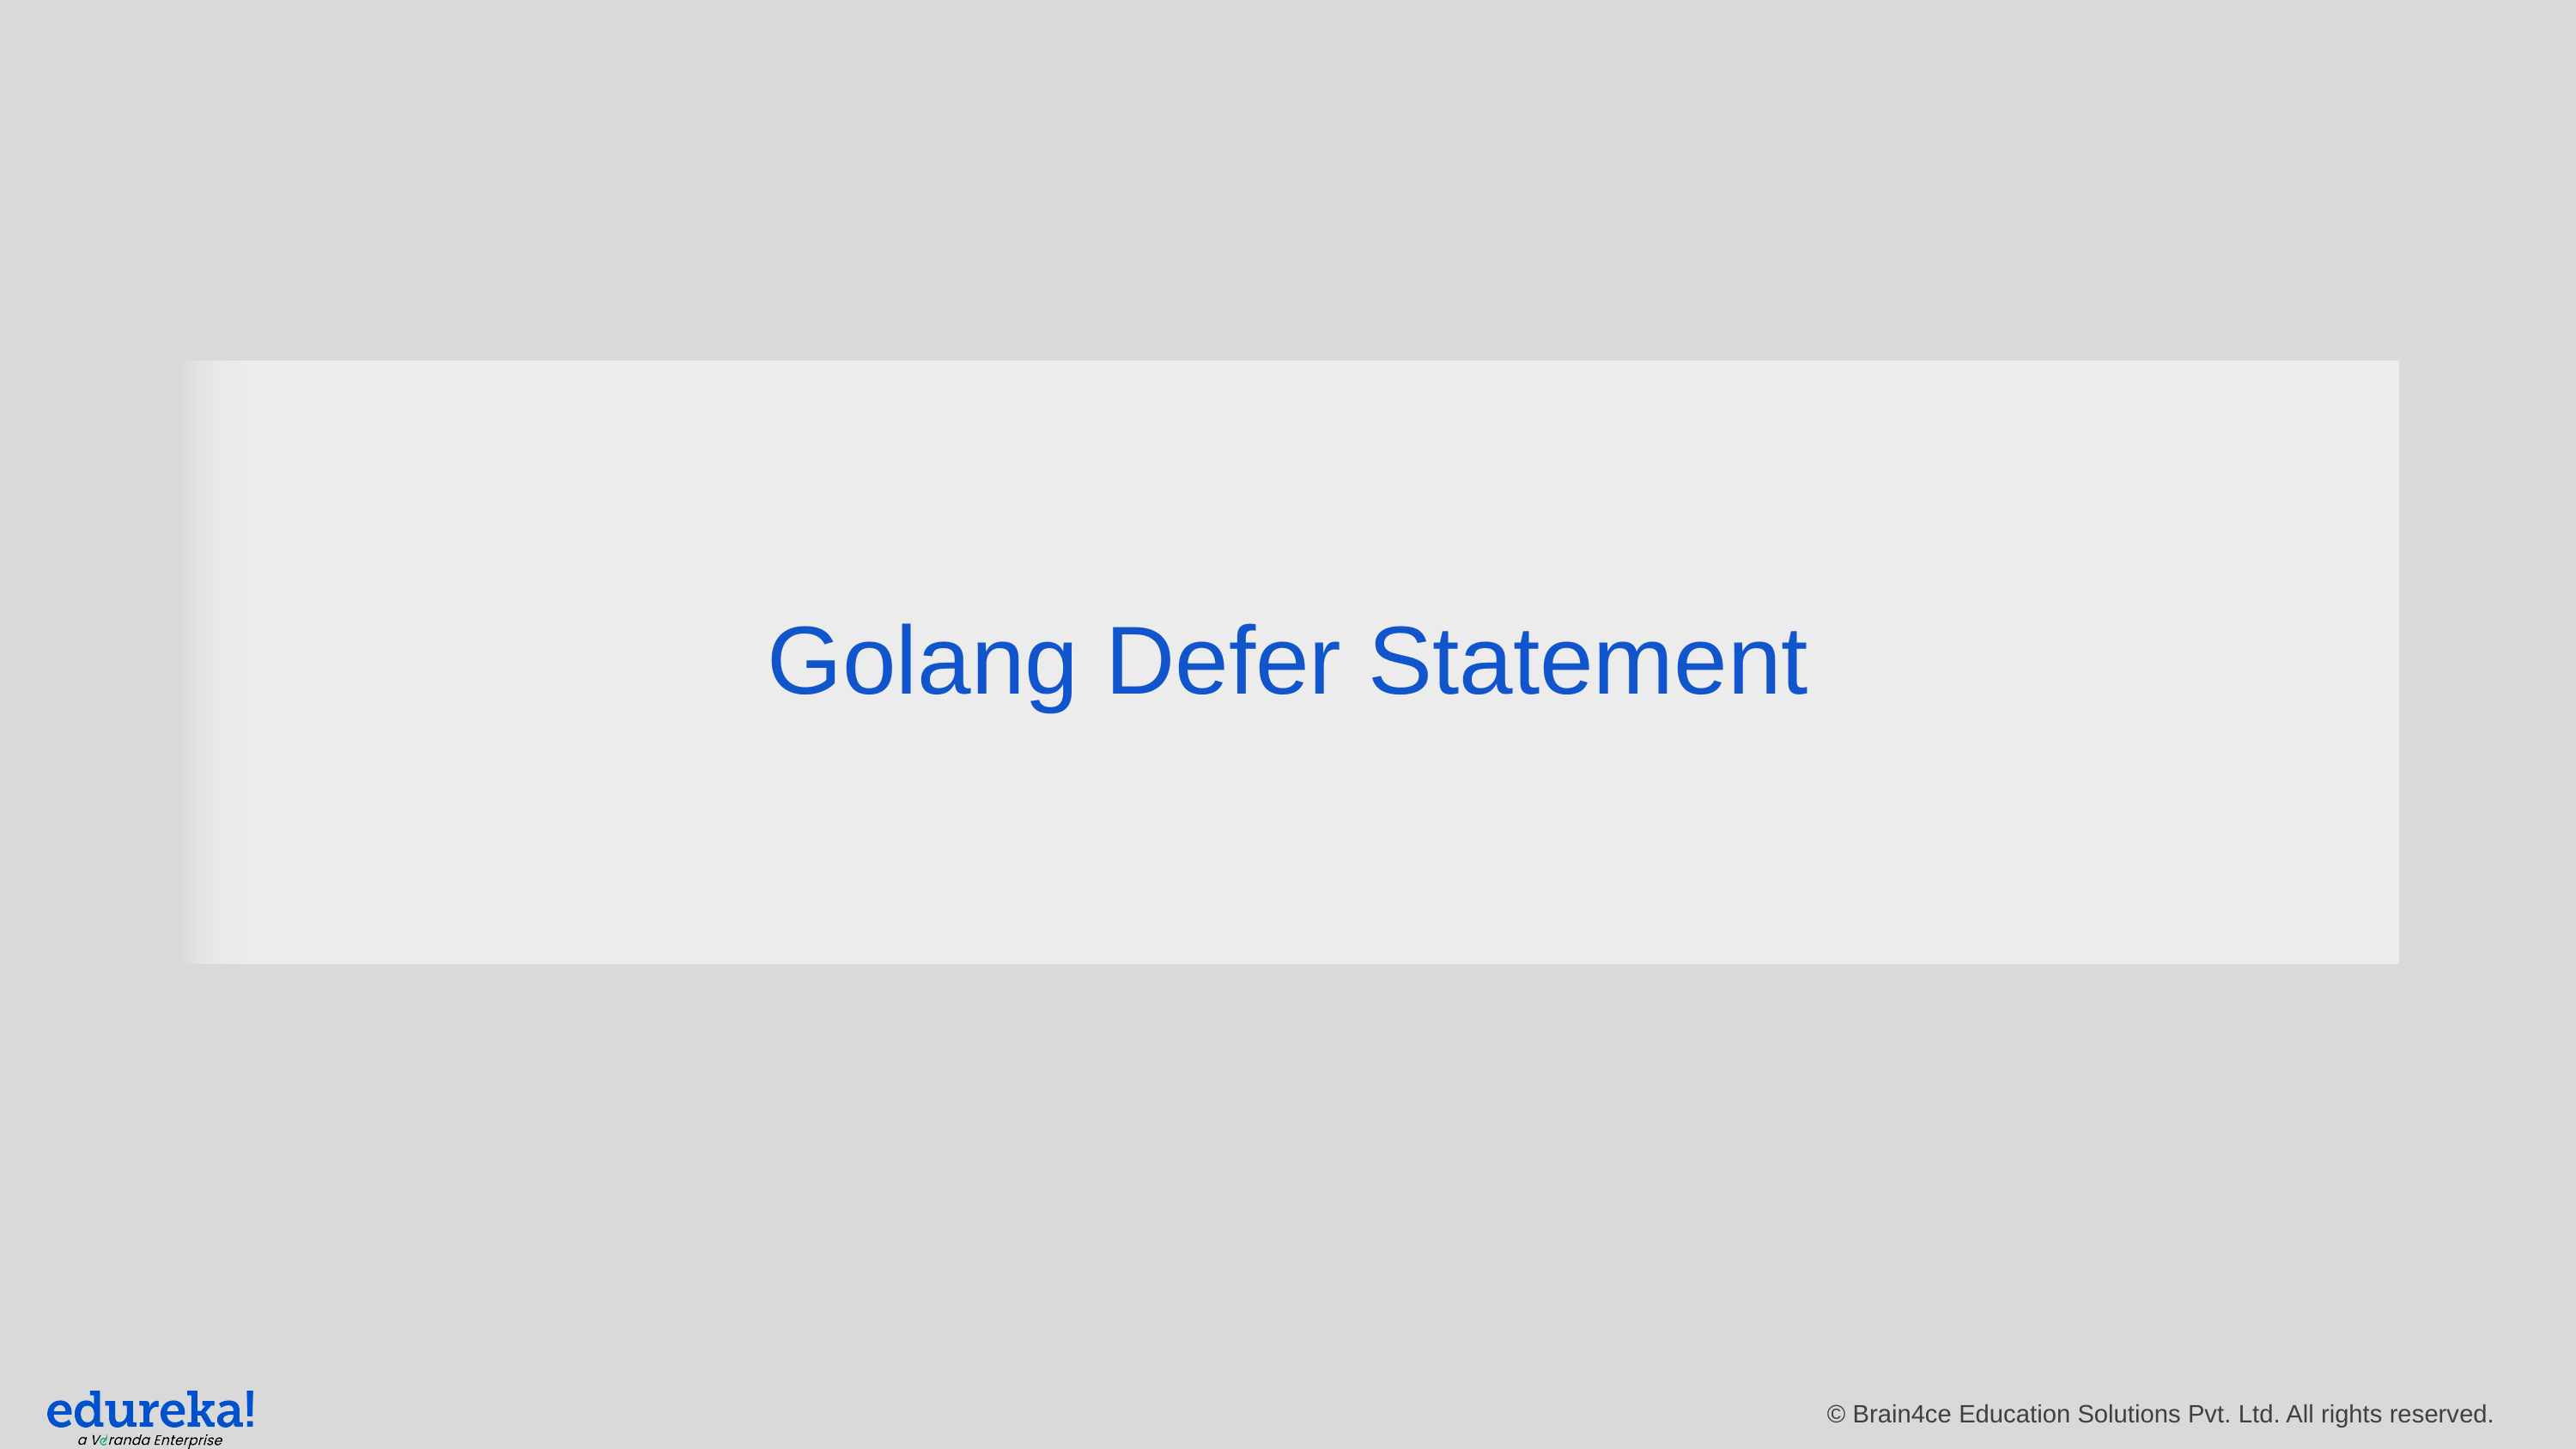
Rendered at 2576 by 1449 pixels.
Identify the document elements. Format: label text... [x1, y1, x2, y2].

title Golang Defer Statement [177, 361, 2399, 964]
picture [47, 1391, 253, 1449]
